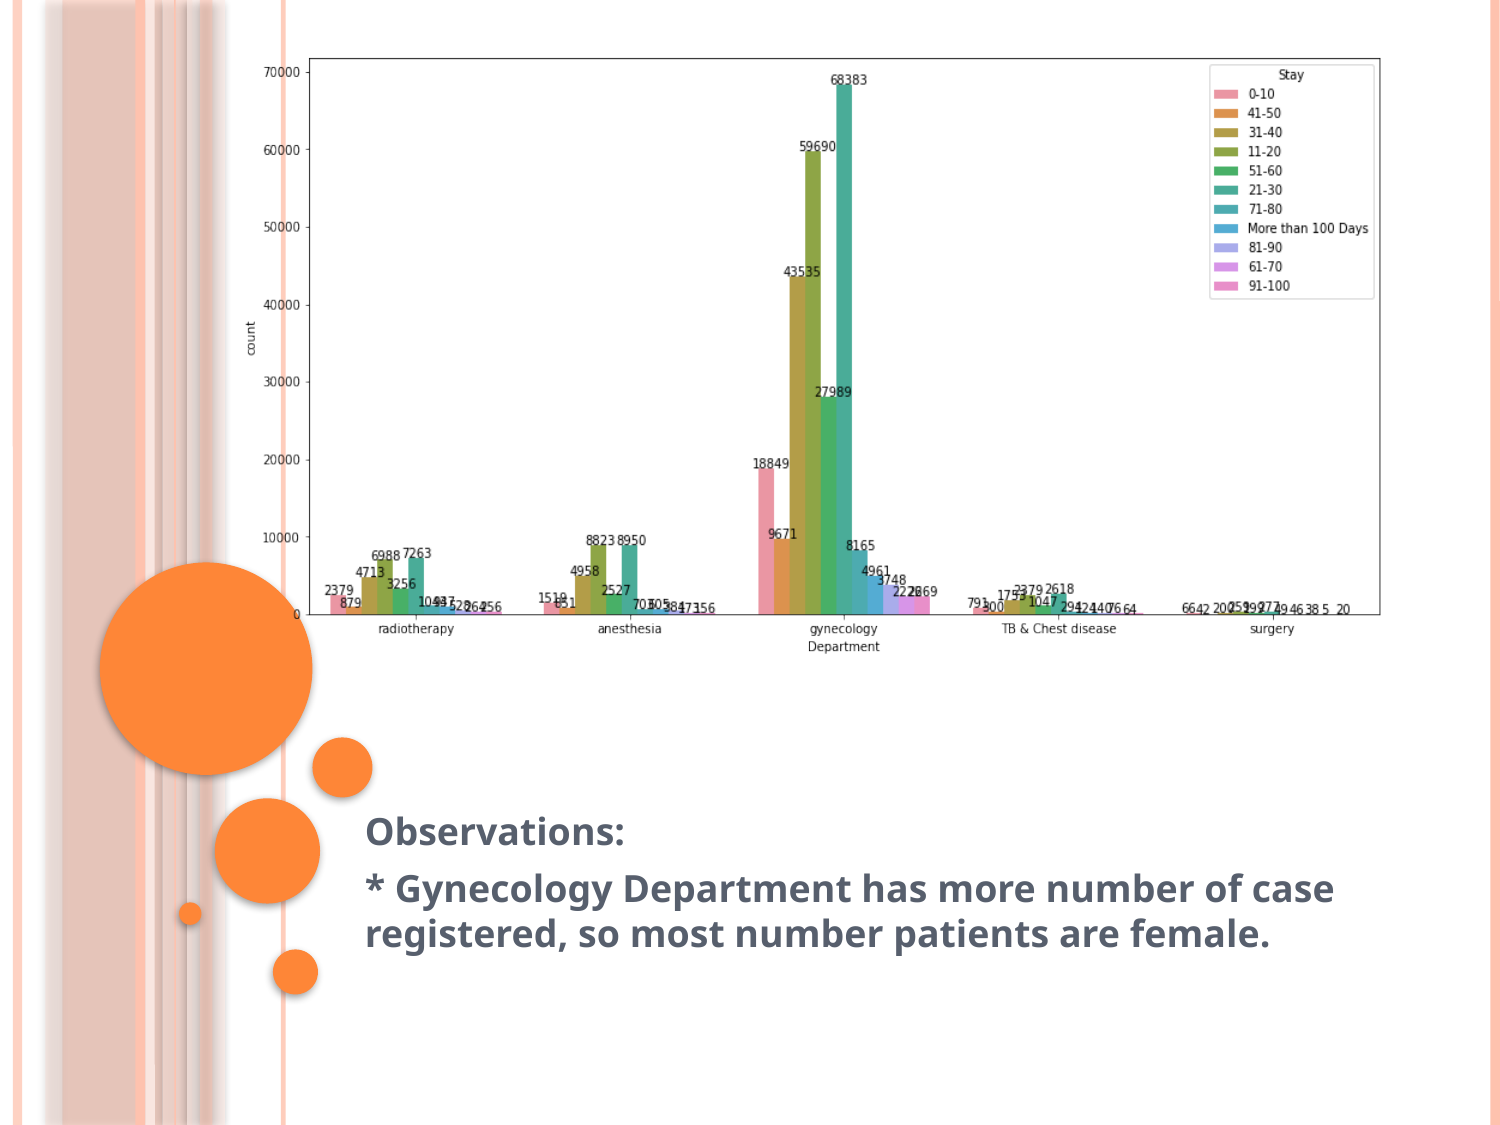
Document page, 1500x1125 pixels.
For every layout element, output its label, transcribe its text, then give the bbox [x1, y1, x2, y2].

picture [236, 49, 1388, 663]
subtitle Observations: * Gynecology Department has more number of case registered, so most number patients are female. [350, 800, 1363, 1025]
